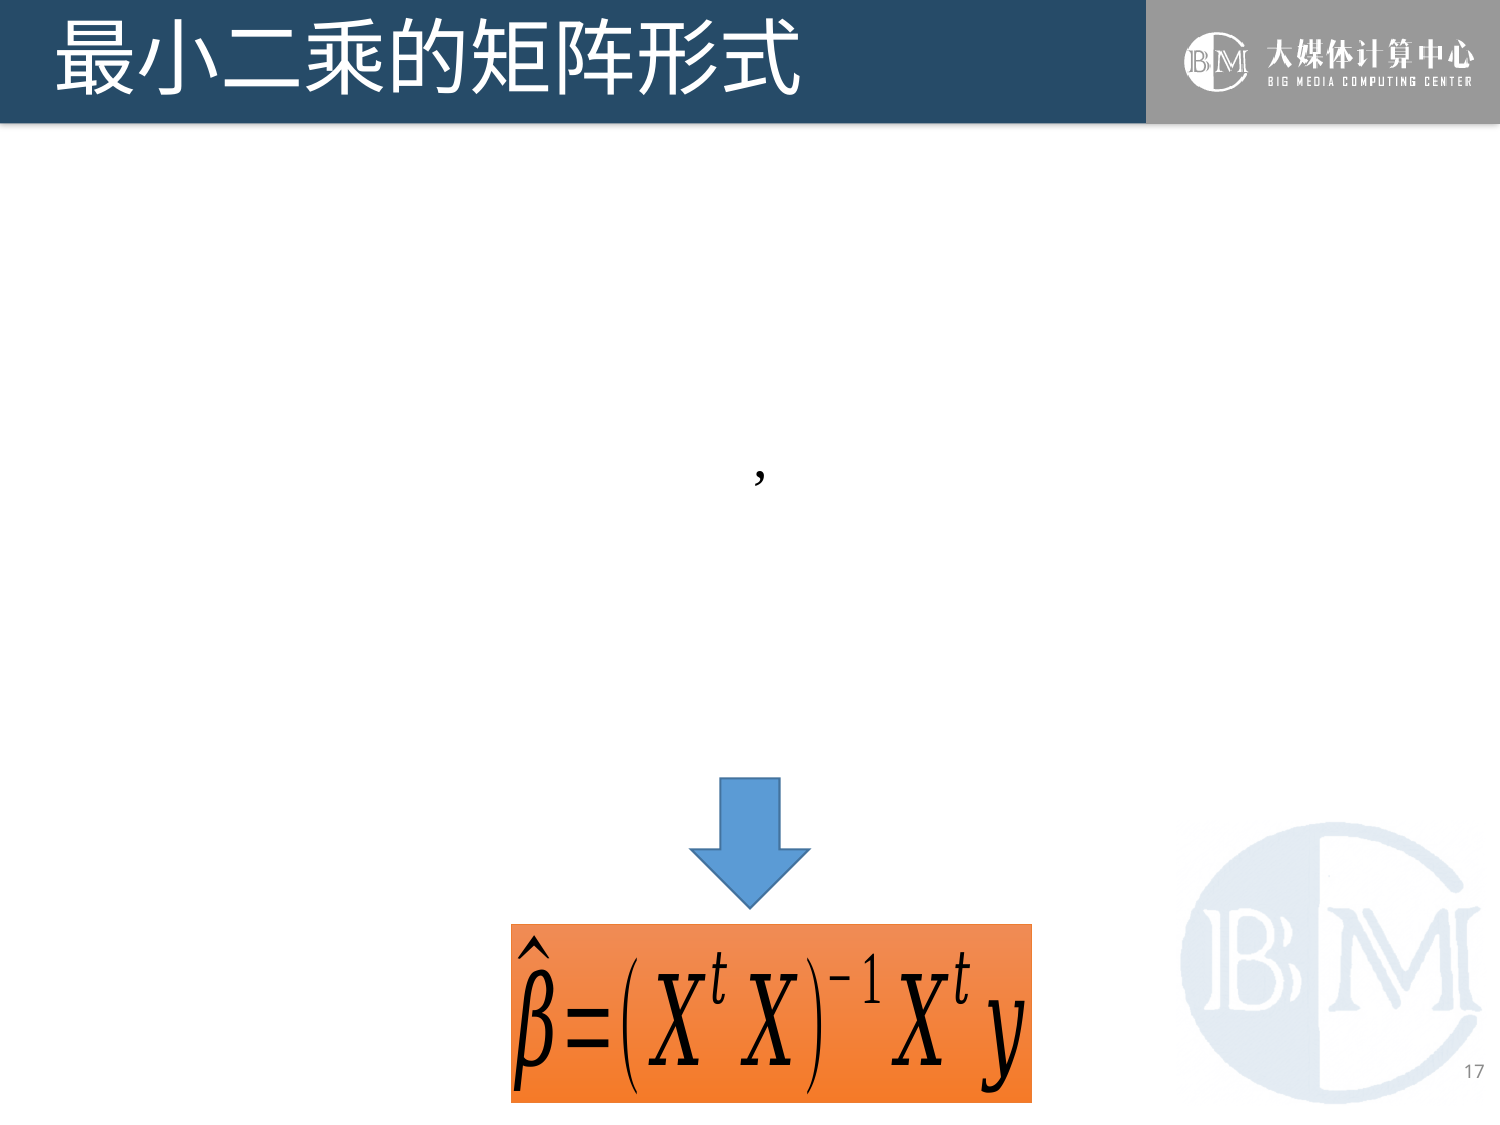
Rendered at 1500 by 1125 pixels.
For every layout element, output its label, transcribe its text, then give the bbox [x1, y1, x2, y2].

text_box [688, 777, 812, 910]
slide_number 17 [1162, 1042, 1500, 1103]
title 最小二乘的矩阵形式 [0, 0, 1136, 124]
picture [1146, 0, 1500, 124]
